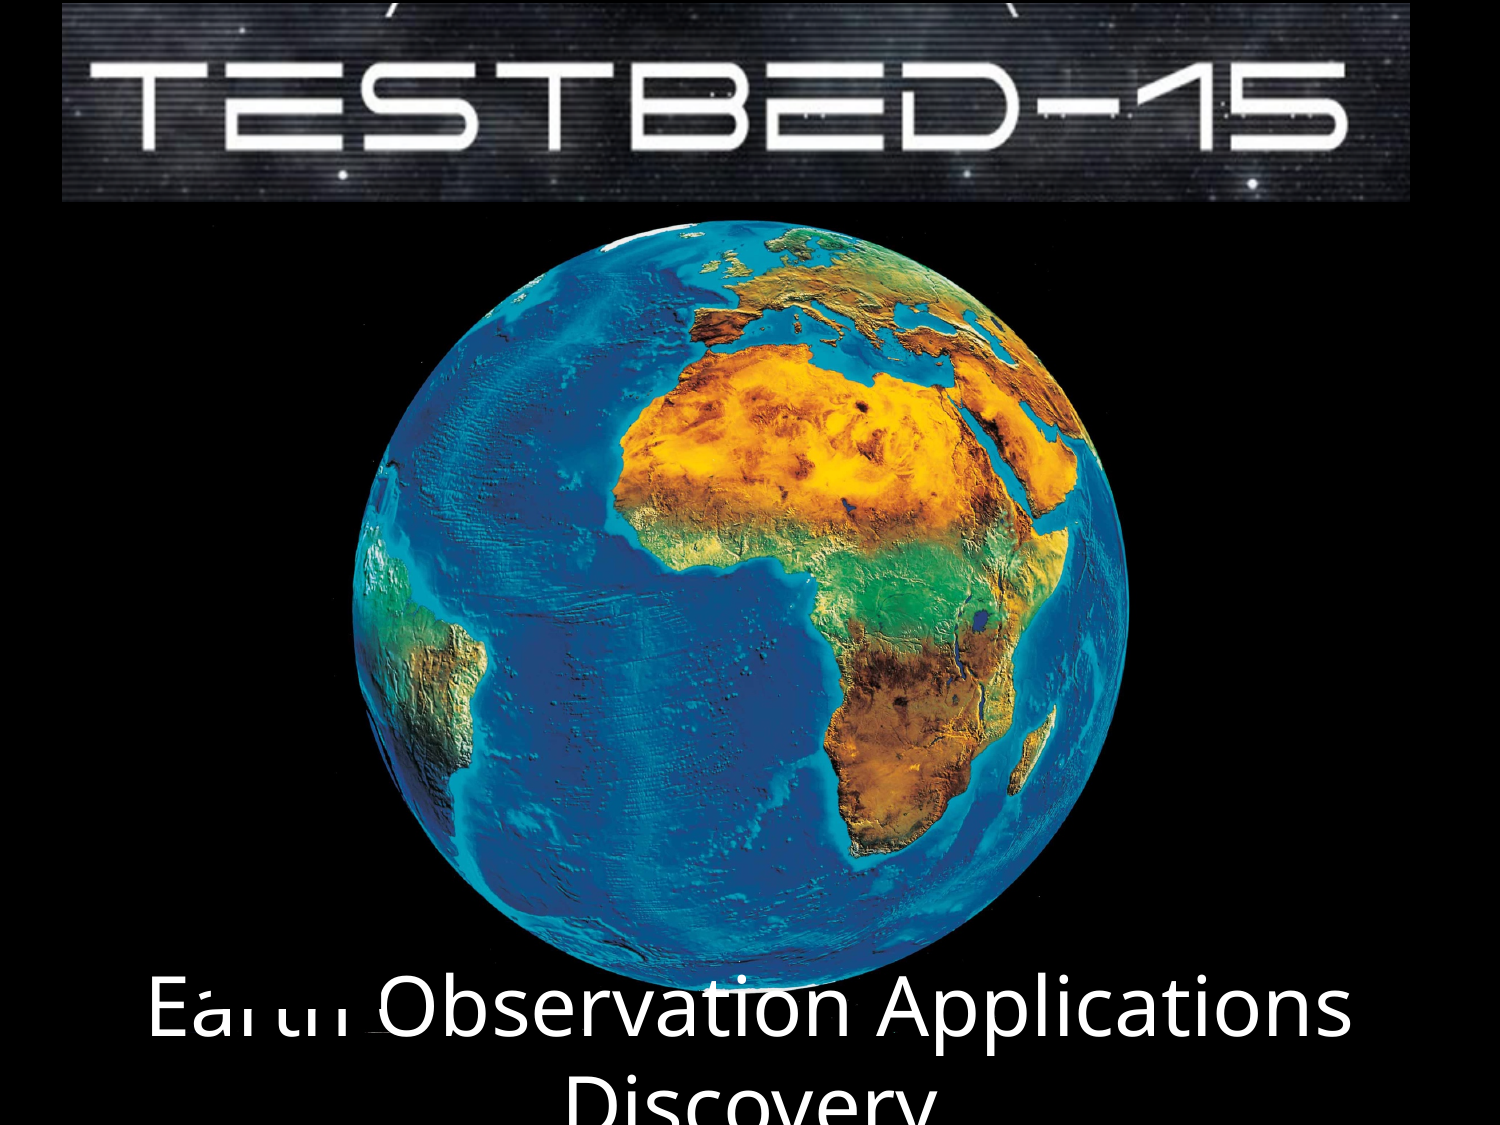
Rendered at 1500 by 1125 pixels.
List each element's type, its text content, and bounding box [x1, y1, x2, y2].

picture [62, 3, 1410, 1033]
text_box Earth Observation Applications Discovery [0, 981, 1500, 1125]
